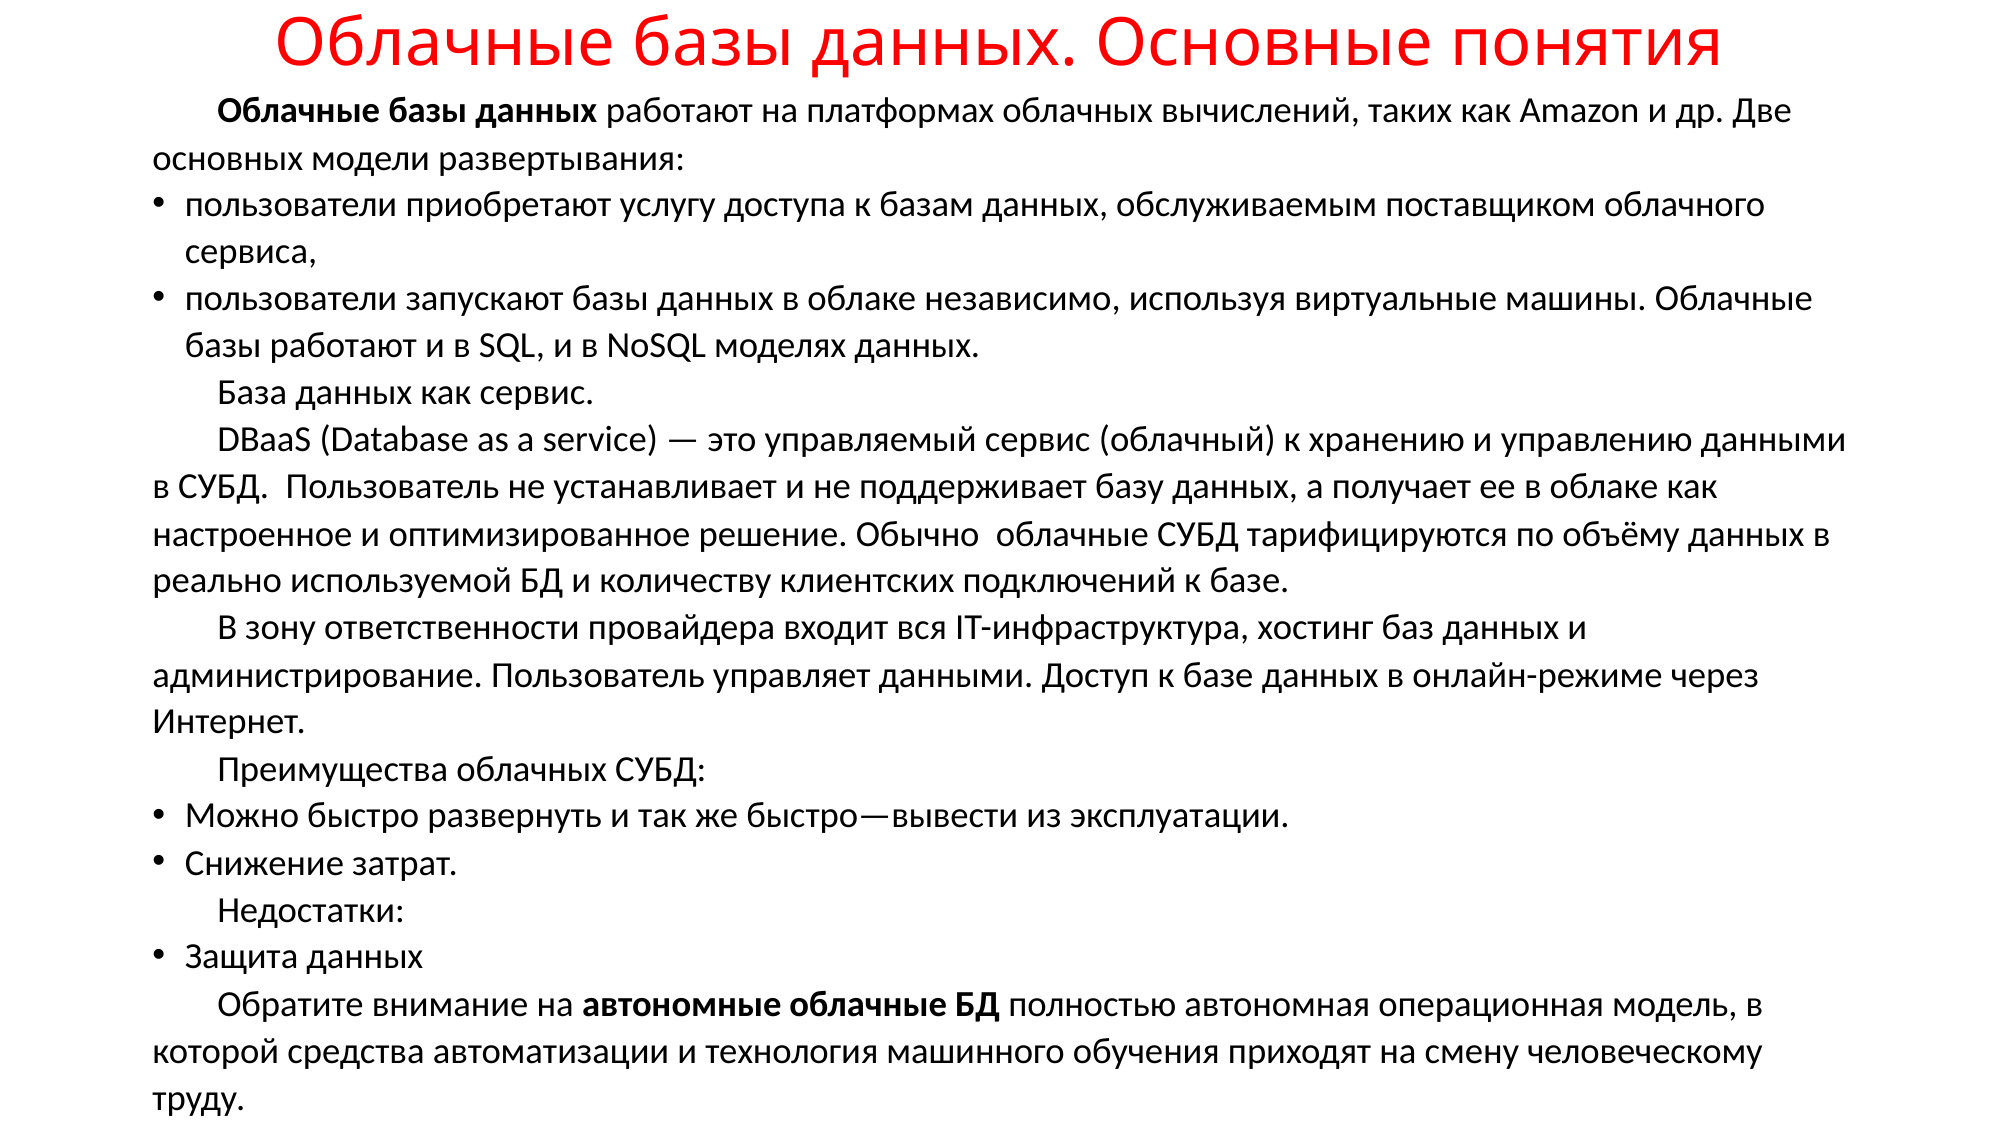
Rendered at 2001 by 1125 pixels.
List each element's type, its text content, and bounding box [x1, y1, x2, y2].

title Облачные базы данных. Основные понятия [137, 0, 1863, 75]
list Облачные базы данных работают на платформах облачных вычислений, таких как Amazon и др. Две основных модели развертывания: пользователи приобретают услугу доступа к базам данных, обслуживаемым поставщиком облачного сервиса, пользователи запускают базы данных в облаке независимо, используя виртуальные машины. Облачные базы работают и в SQL, и в NoSQL моделях данных. База данных как сервис. DBaaS (Database as a service) — это управляемый сервис (облачный) к хранению и управлению данными в СУБД. Пользователь не устанавливает и не поддерживает базу данных, а получает ее в облаке как настроенное и оптимизированное решение. Обычно облачные СУБД тарифицируются по объёму данных в реально используемой БД и количеству клиентских подключений к базе. В зону ответственности провайдера входит вся IТ-инфраструктура, хостинг баз данных и администрирование. Пользователь управляет данными. Доступ к базе данных в онлайн-режиме через Интернет. Преимущества облачных СУБД: Можно быстро развернуть и так же быстро—вывести из эксплуатации. Снижение затрат. Недостатки: Защита данных Обратите внимание на автономные облачные БД полностью автономная операционная модель, в которой средства автоматизации и технология машинного обучения приходят на смену человеческому труду. [137, 75, 1863, 1125]
